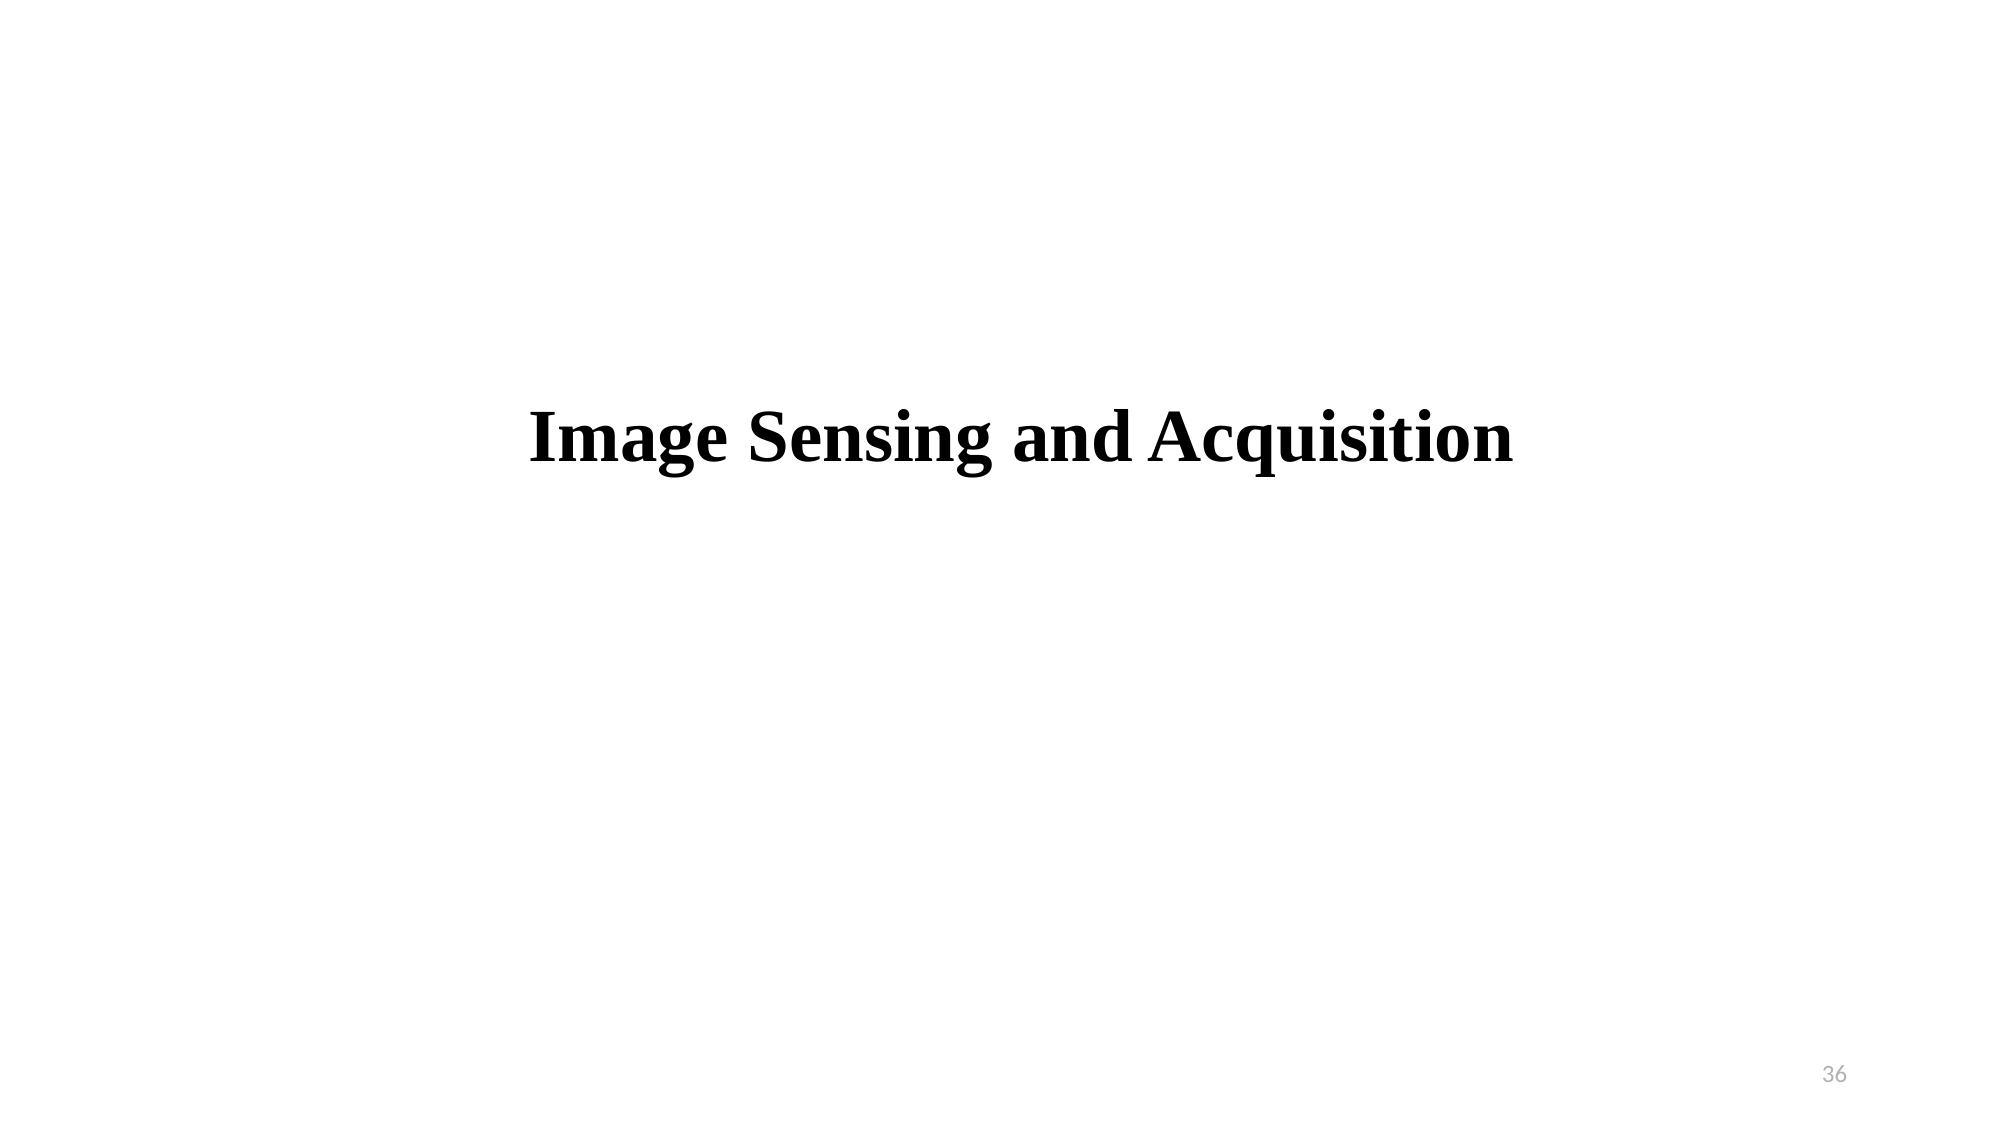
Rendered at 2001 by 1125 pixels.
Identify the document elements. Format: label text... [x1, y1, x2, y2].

text_box Image Sensing and Acquisition [514, 379, 1639, 567]
slide_number 36 [1412, 1042, 1863, 1103]
